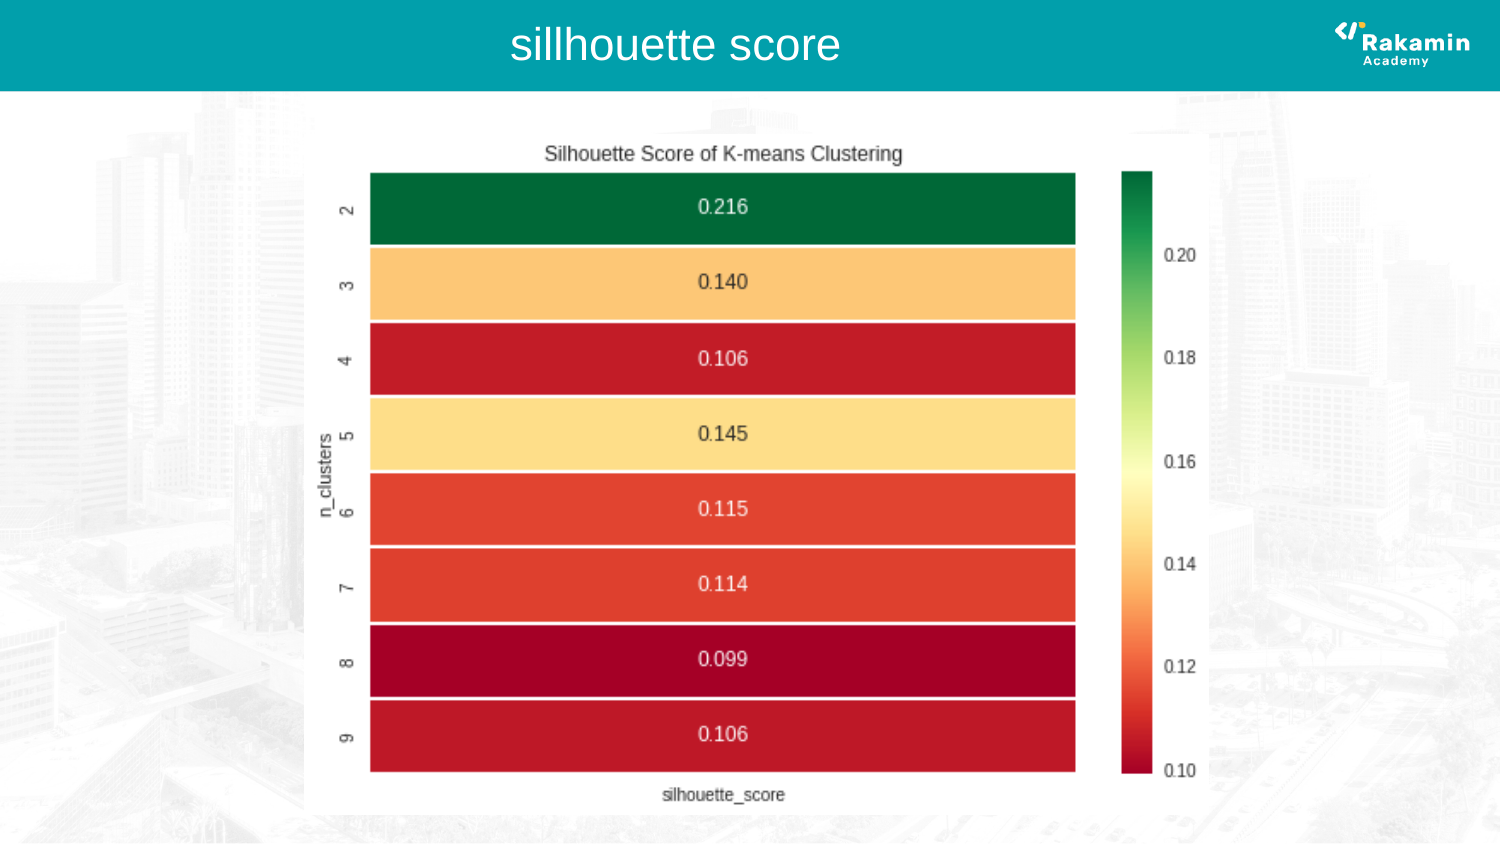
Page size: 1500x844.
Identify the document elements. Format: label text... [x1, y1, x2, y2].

title sillhouette score [49, 0, 1302, 94]
picture [0, 0, 1500, 844]
